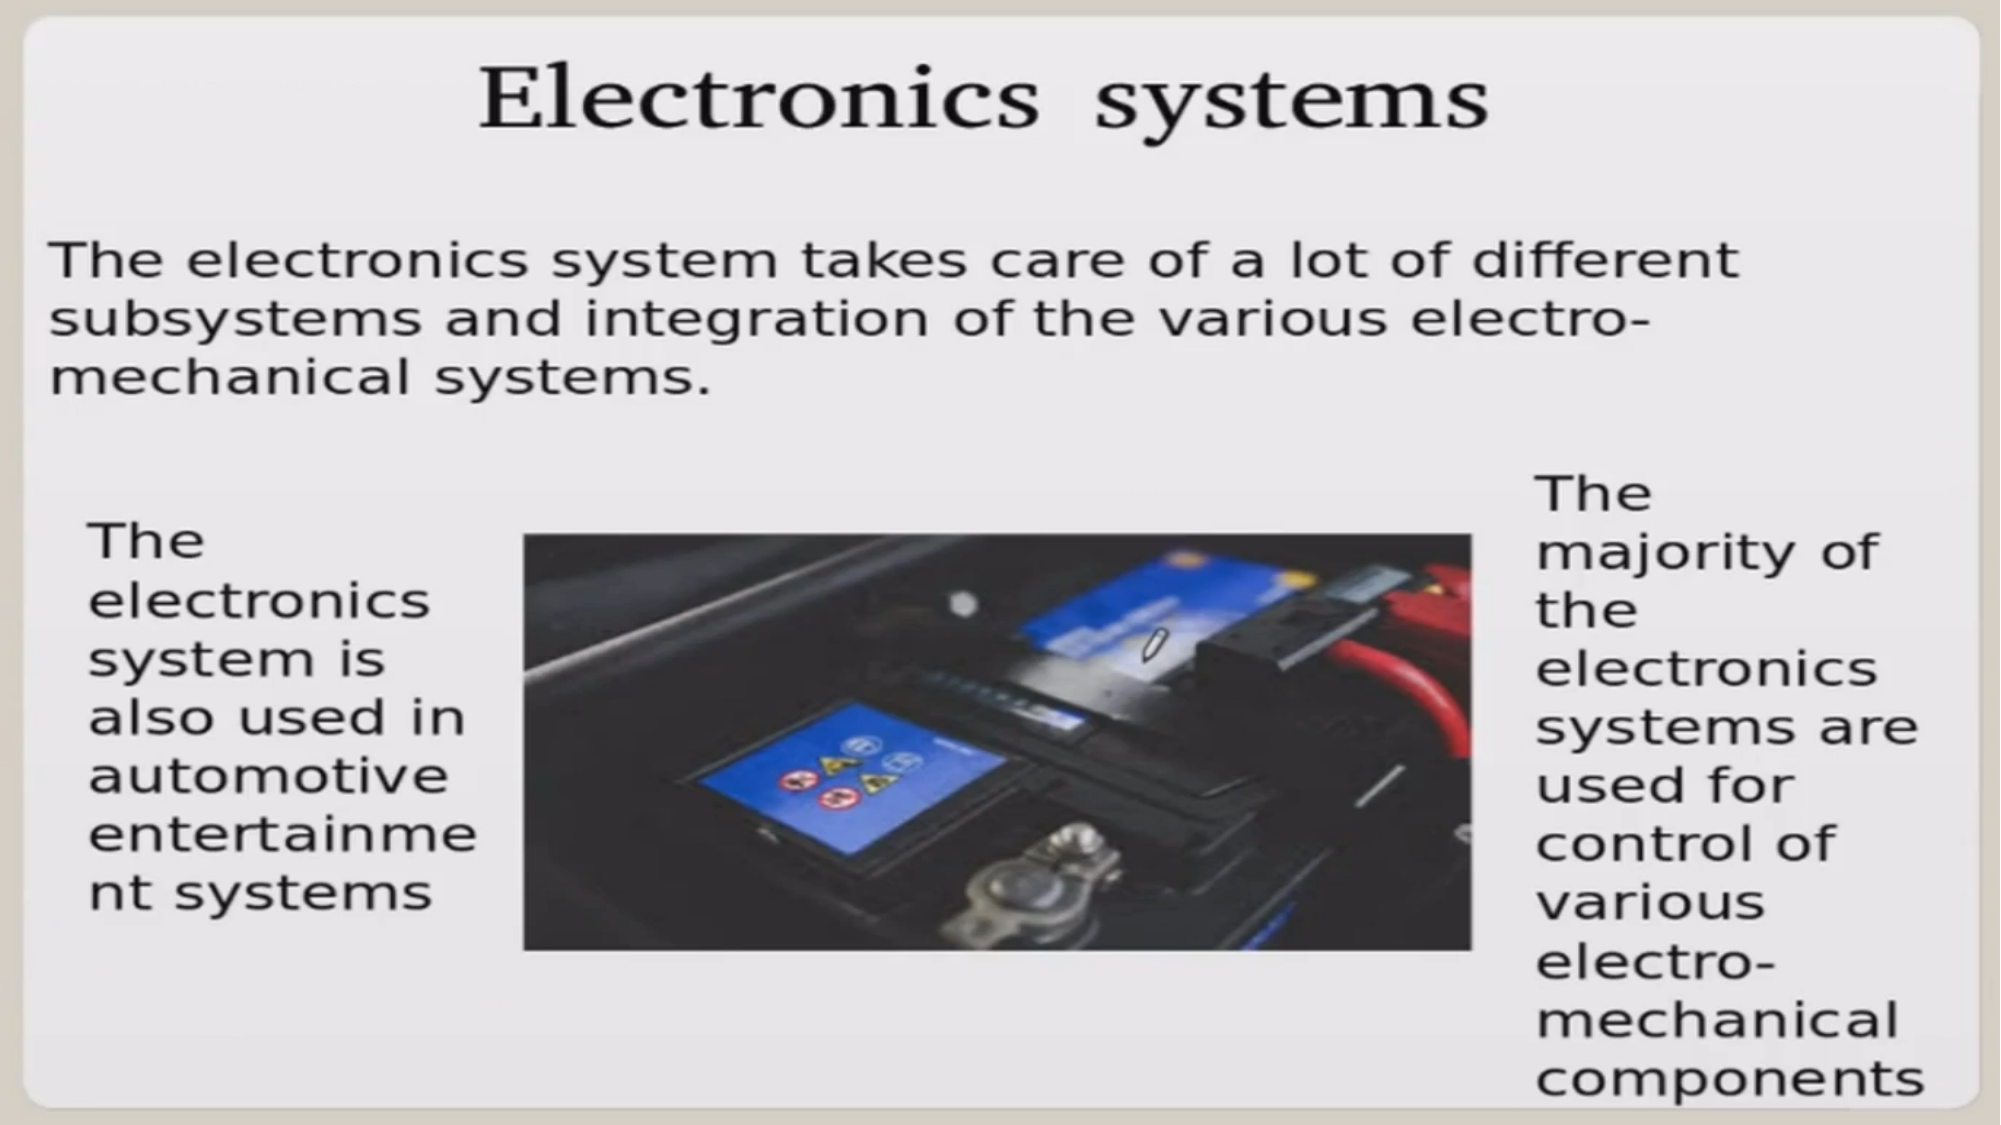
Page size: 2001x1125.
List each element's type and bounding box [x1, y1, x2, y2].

list [0, 0, 2000, 1125]
